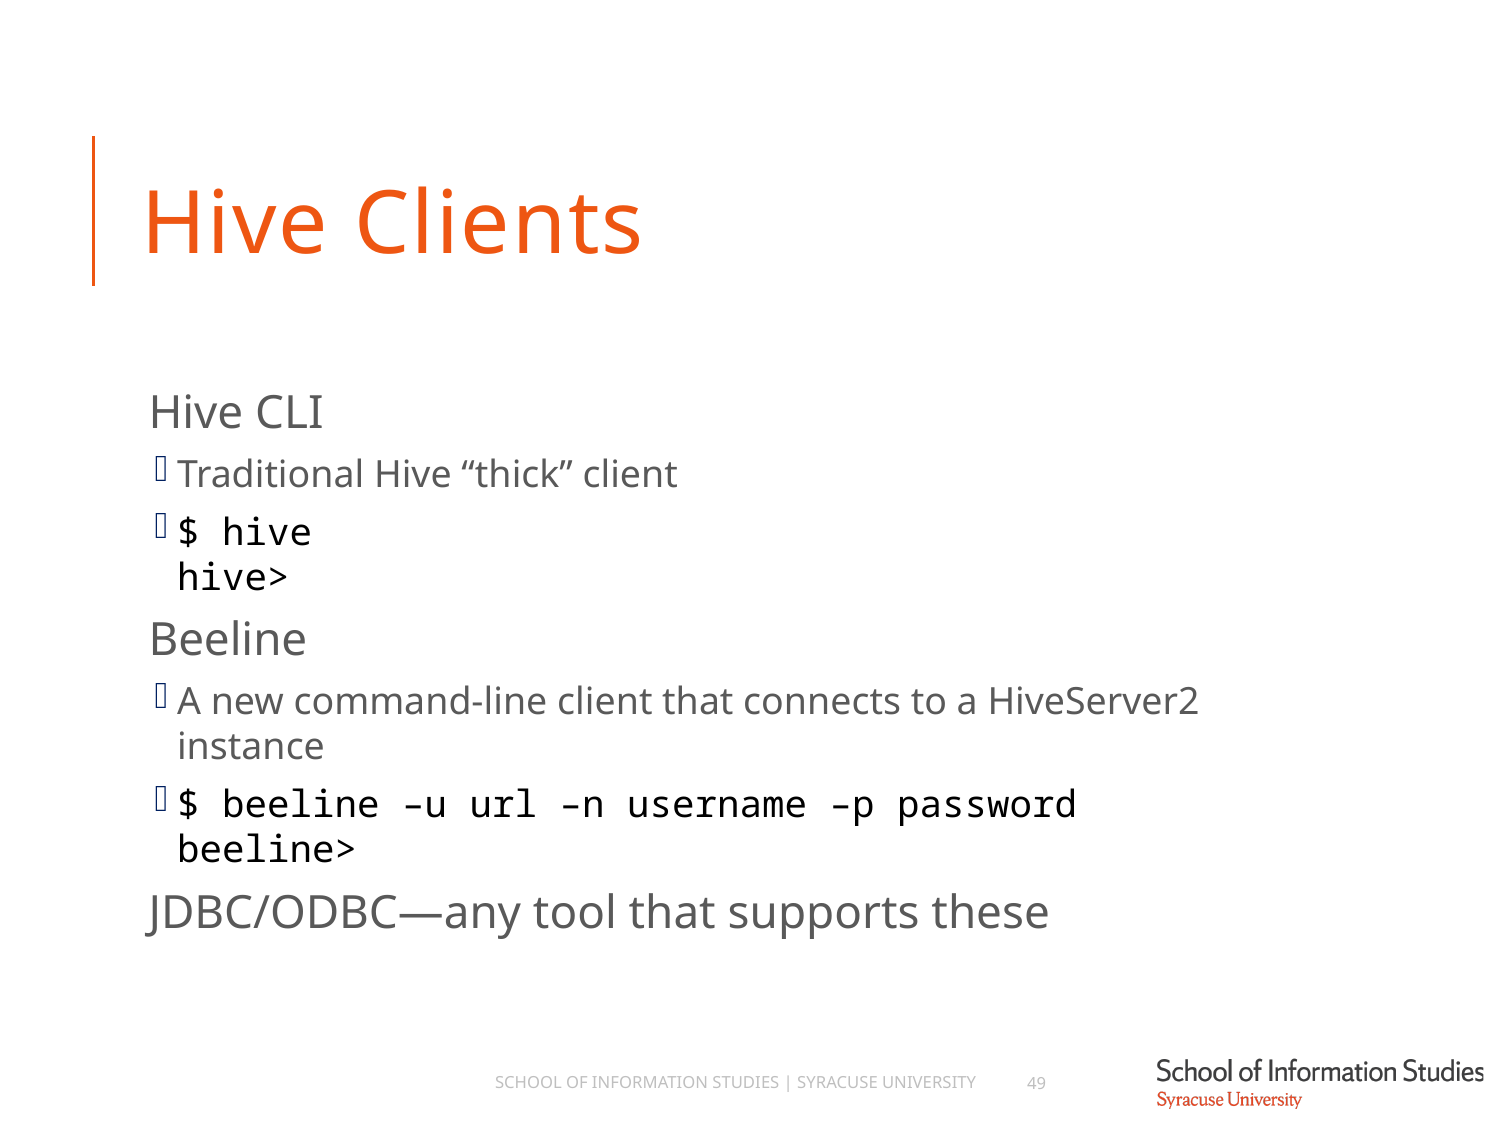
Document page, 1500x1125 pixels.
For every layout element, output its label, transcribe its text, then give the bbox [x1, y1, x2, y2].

slide_number 49 [1012, 1061, 1149, 1107]
list Hive CLI Traditional Hive “thick” client $ hive hive> Beeline A new command-line client that connects to a HiveServer2 instance $ beeline –u url –n username –p password beeline> JDBC/ODBC—any tool that supports these [126, 375, 1322, 1035]
footer School of Information Studies | Syracuse University [283, 1061, 993, 1106]
title Hive Clients [126, 96, 1322, 342]
